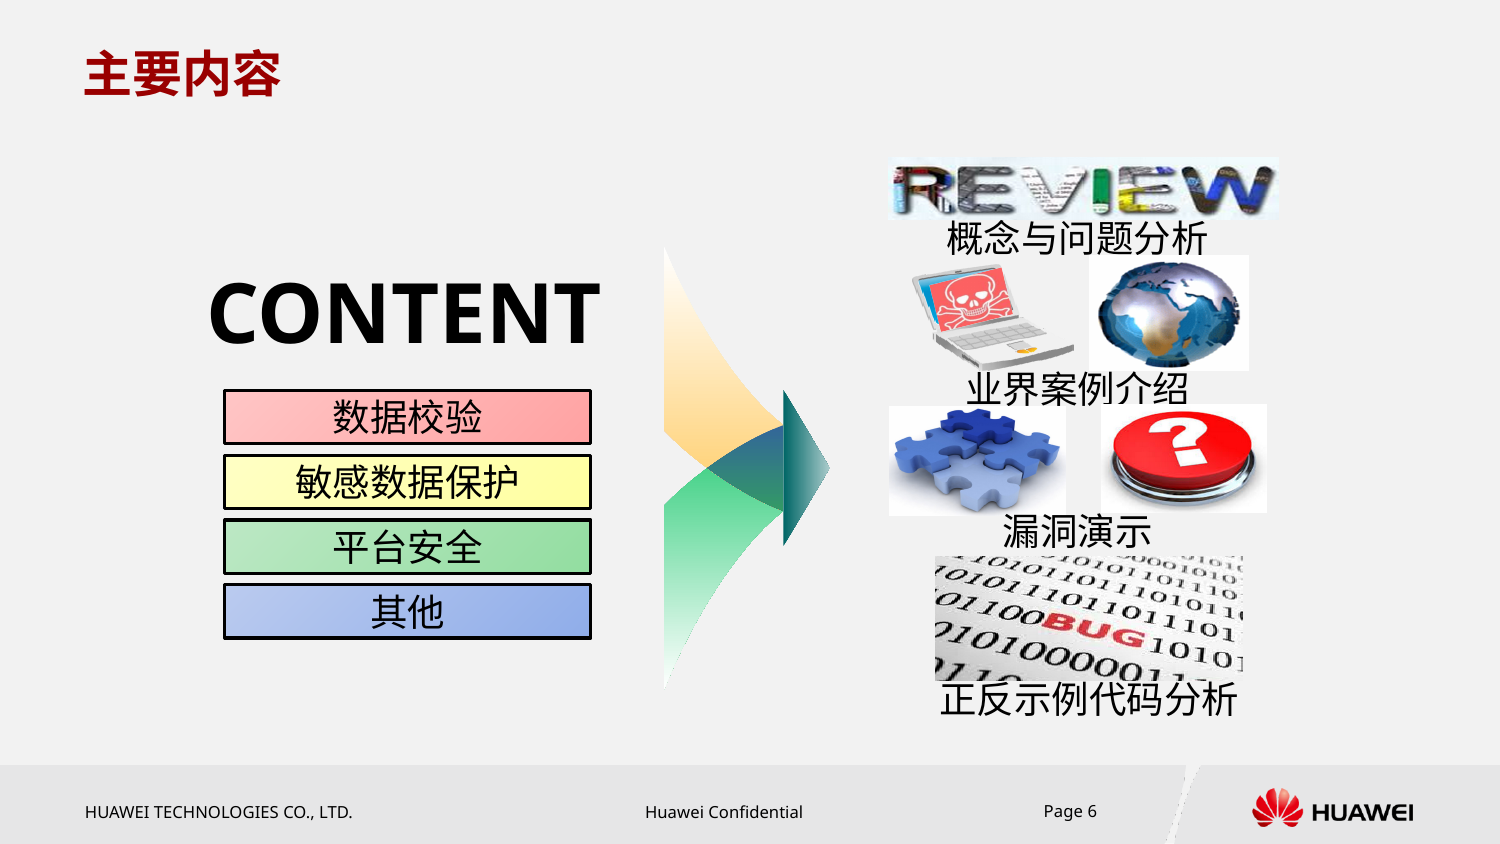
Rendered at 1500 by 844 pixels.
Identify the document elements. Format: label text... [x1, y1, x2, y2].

picture [935, 556, 1244, 681]
text_box 业界案例介绍 [841, 361, 1314, 415]
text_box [663, 246, 830, 690]
text_box 漏洞演示 [841, 503, 1314, 557]
picture [911, 264, 1075, 371]
text_box content [168, 252, 641, 368]
title 主要内容 [70, 0, 1395, 149]
picture [889, 405, 1066, 516]
text_box 数据校验 [224, 390, 591, 444]
text_box 正反示例代码分析 [853, 671, 1326, 725]
picture [1089, 255, 1249, 371]
picture [888, 157, 1279, 221]
text_box 敏感数据保护 [224, 455, 591, 509]
text_box 平台安全 [224, 520, 591, 574]
picture [0, 765, 1500, 844]
text_box 其他 [224, 584, 591, 638]
picture [1100, 403, 1267, 513]
text_box 概念与问题分析 [841, 211, 1314, 265]
